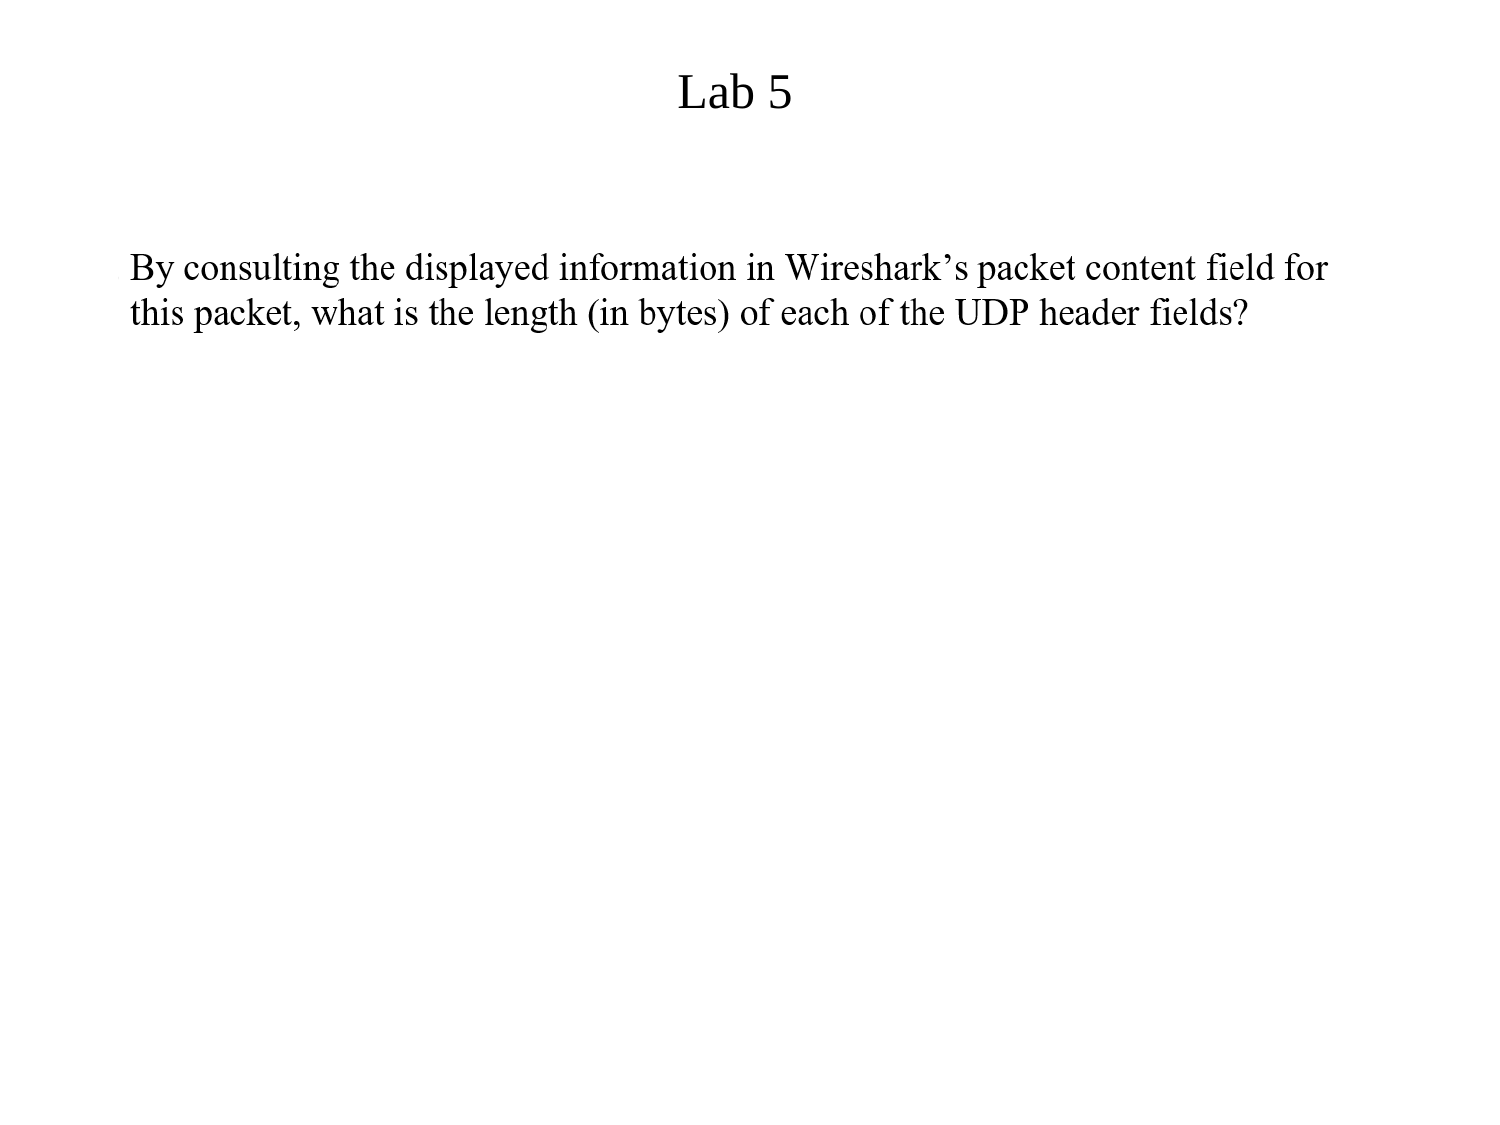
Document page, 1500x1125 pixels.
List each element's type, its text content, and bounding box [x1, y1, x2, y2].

list Lab 5 [587, 51, 1013, 144]
picture [118, 249, 1382, 337]
